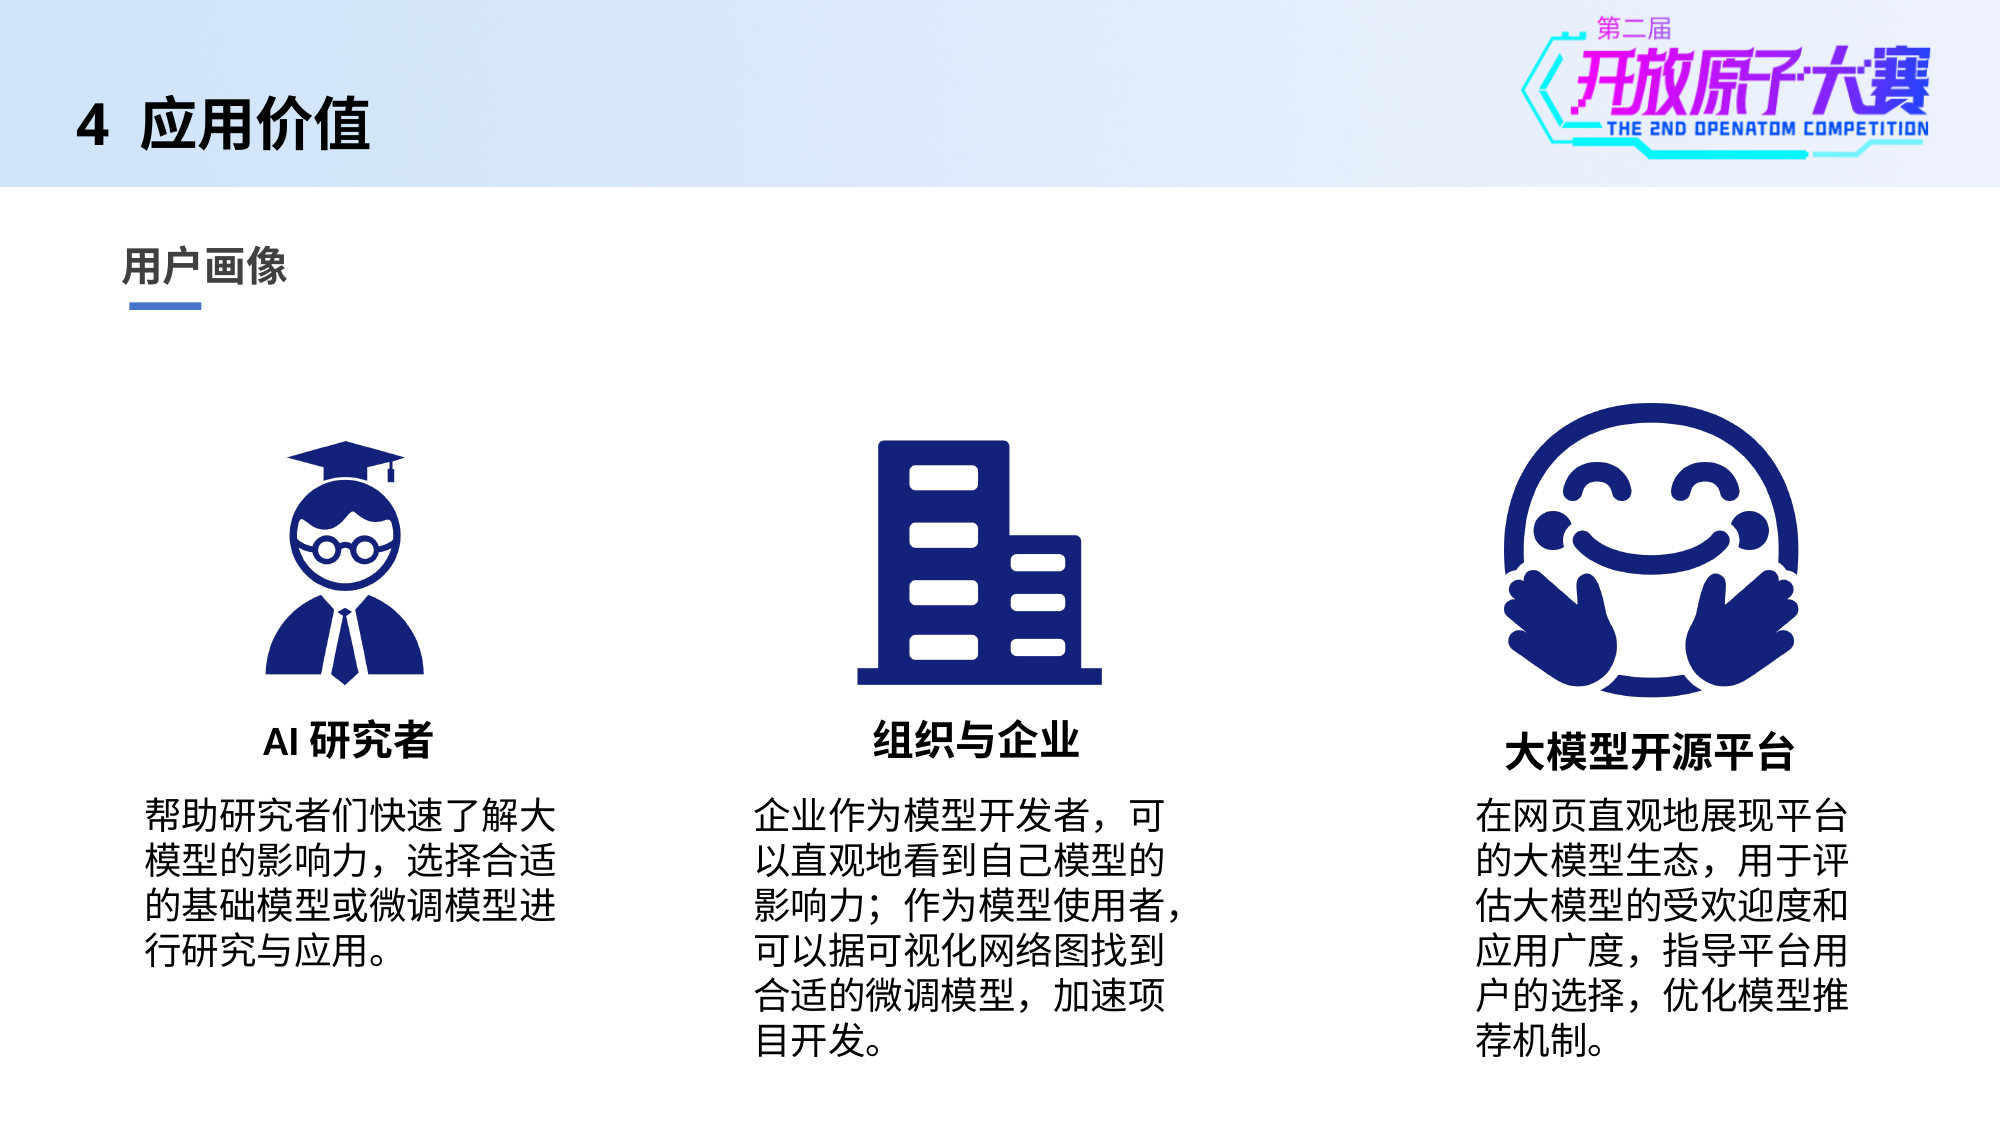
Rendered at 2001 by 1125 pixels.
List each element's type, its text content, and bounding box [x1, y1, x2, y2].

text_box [1392, 393, 1909, 1073]
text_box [718, 405, 1235, 1073]
title 4 应用价值 [61, 70, 2000, 184]
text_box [91, 406, 607, 982]
text_box [128, 301, 203, 311]
text_box 用户画像 [106, 232, 657, 297]
picture [0, 0, 2000, 187]
